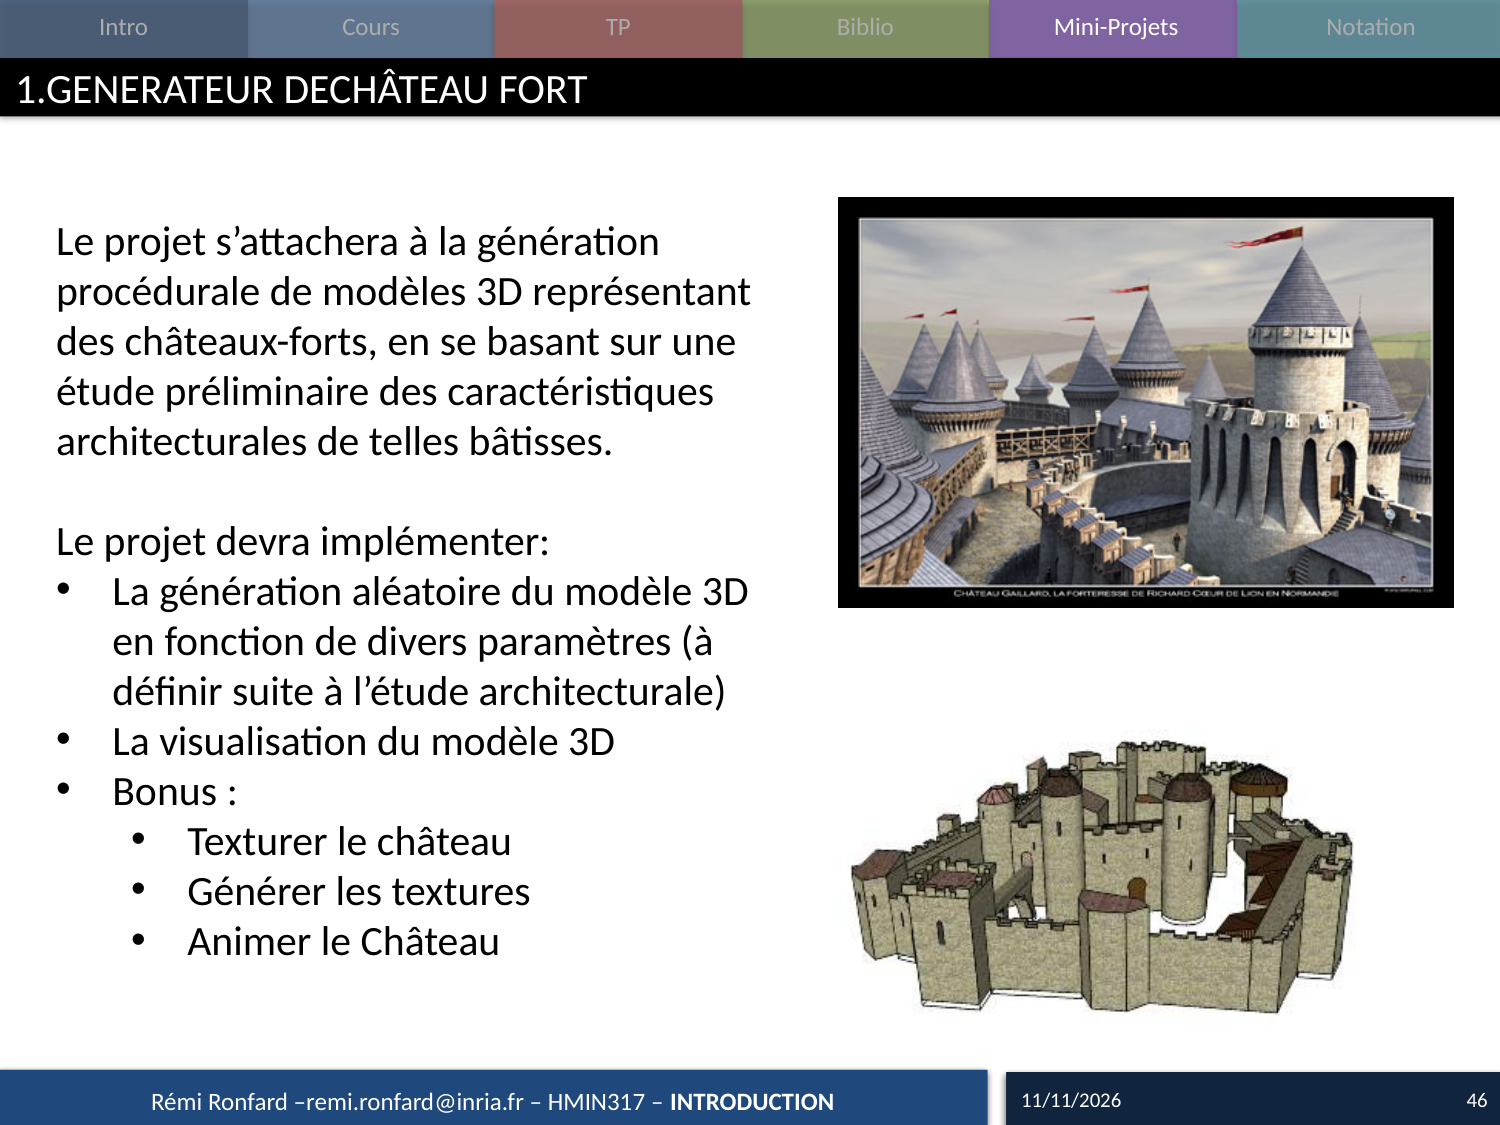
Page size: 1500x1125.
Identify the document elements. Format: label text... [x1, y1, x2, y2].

slide_number 46 [1153, 1071, 1500, 1125]
picture [838, 197, 1454, 608]
footer Rémi Ronfard –remi.ronfard@inria.fr – HMIN317 – INTRODUCTION [0, 1072, 988, 1125]
picture [838, 656, 1454, 1059]
text_box Le projet s’attachera à la génération procédurale de modèles 3D représentant des châteaux-forts, en se basant sur une étude préliminaire des caractéristiques architecturales de telles bâtisses. Le projet devra implémenter: La génération aléatoire du modèle 3D en fonction de divers paramètres (à définir suite à l’étude architecturale) La visualisation du modèle 3D Bonus : Texturer le château Générer les textures Animer le Château [41, 206, 809, 972]
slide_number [1006, 1070, 1153, 1125]
title 1.GENERATEUR DECHÂTEAU FORT [0, 58, 1500, 117]
